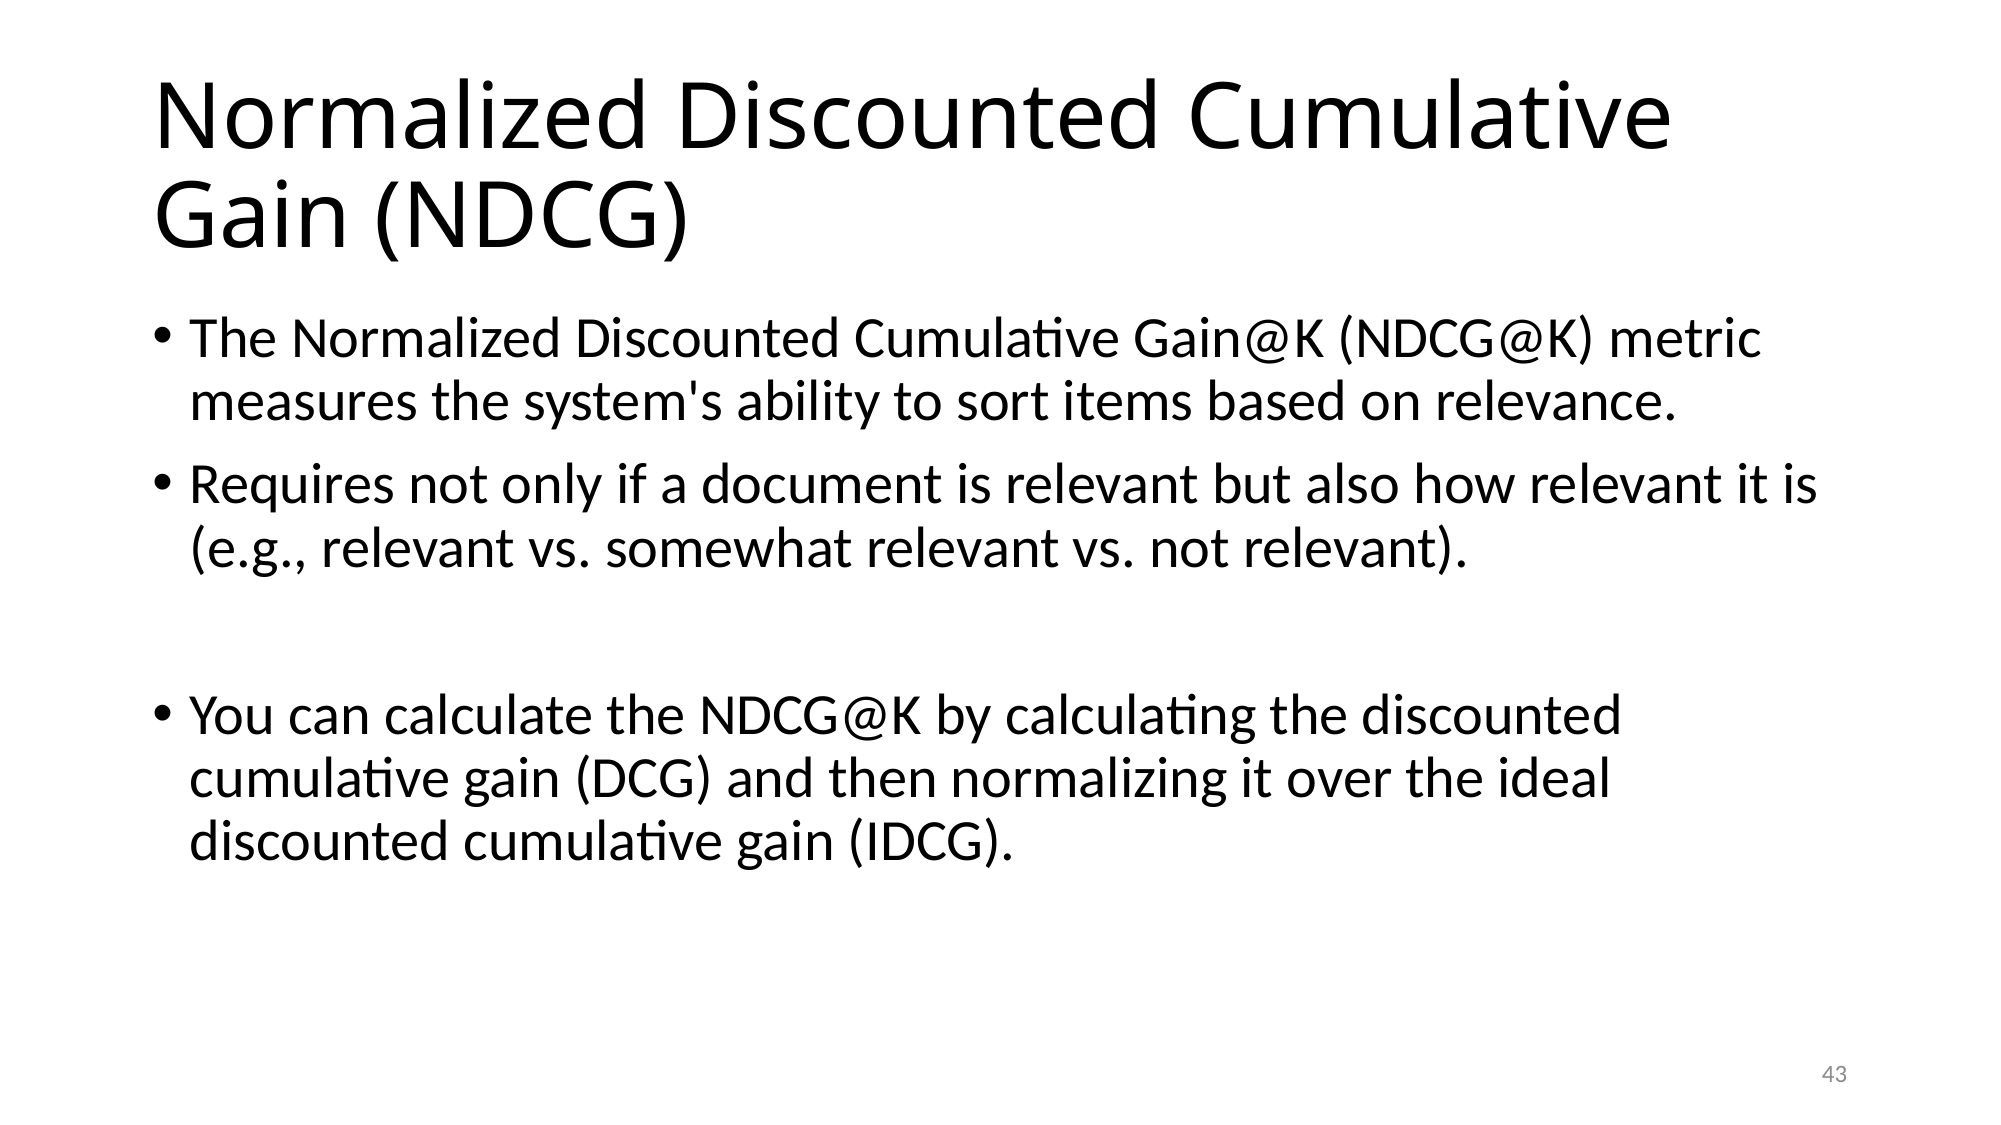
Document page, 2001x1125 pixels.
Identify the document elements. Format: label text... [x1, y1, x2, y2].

slide_number 43 [1412, 1042, 1863, 1103]
title Normalized Discounted Cumulative Gain (NDCG) [137, 59, 1863, 278]
list The Normalized Discounted Cumulative Gain@K (NDCG@K) metric measures the system's ability to sort items based on relevance. Requires not only if a document is relevant but also how relevant it is (e.g., relevant vs. somewhat relevant vs. not relevant). You can calculate the NDCG@K by calculating the discounted cumulative gain (DCG) and then normalizing it over the ideal discounted cumulative gain (IDCG). [137, 299, 1863, 1014]
